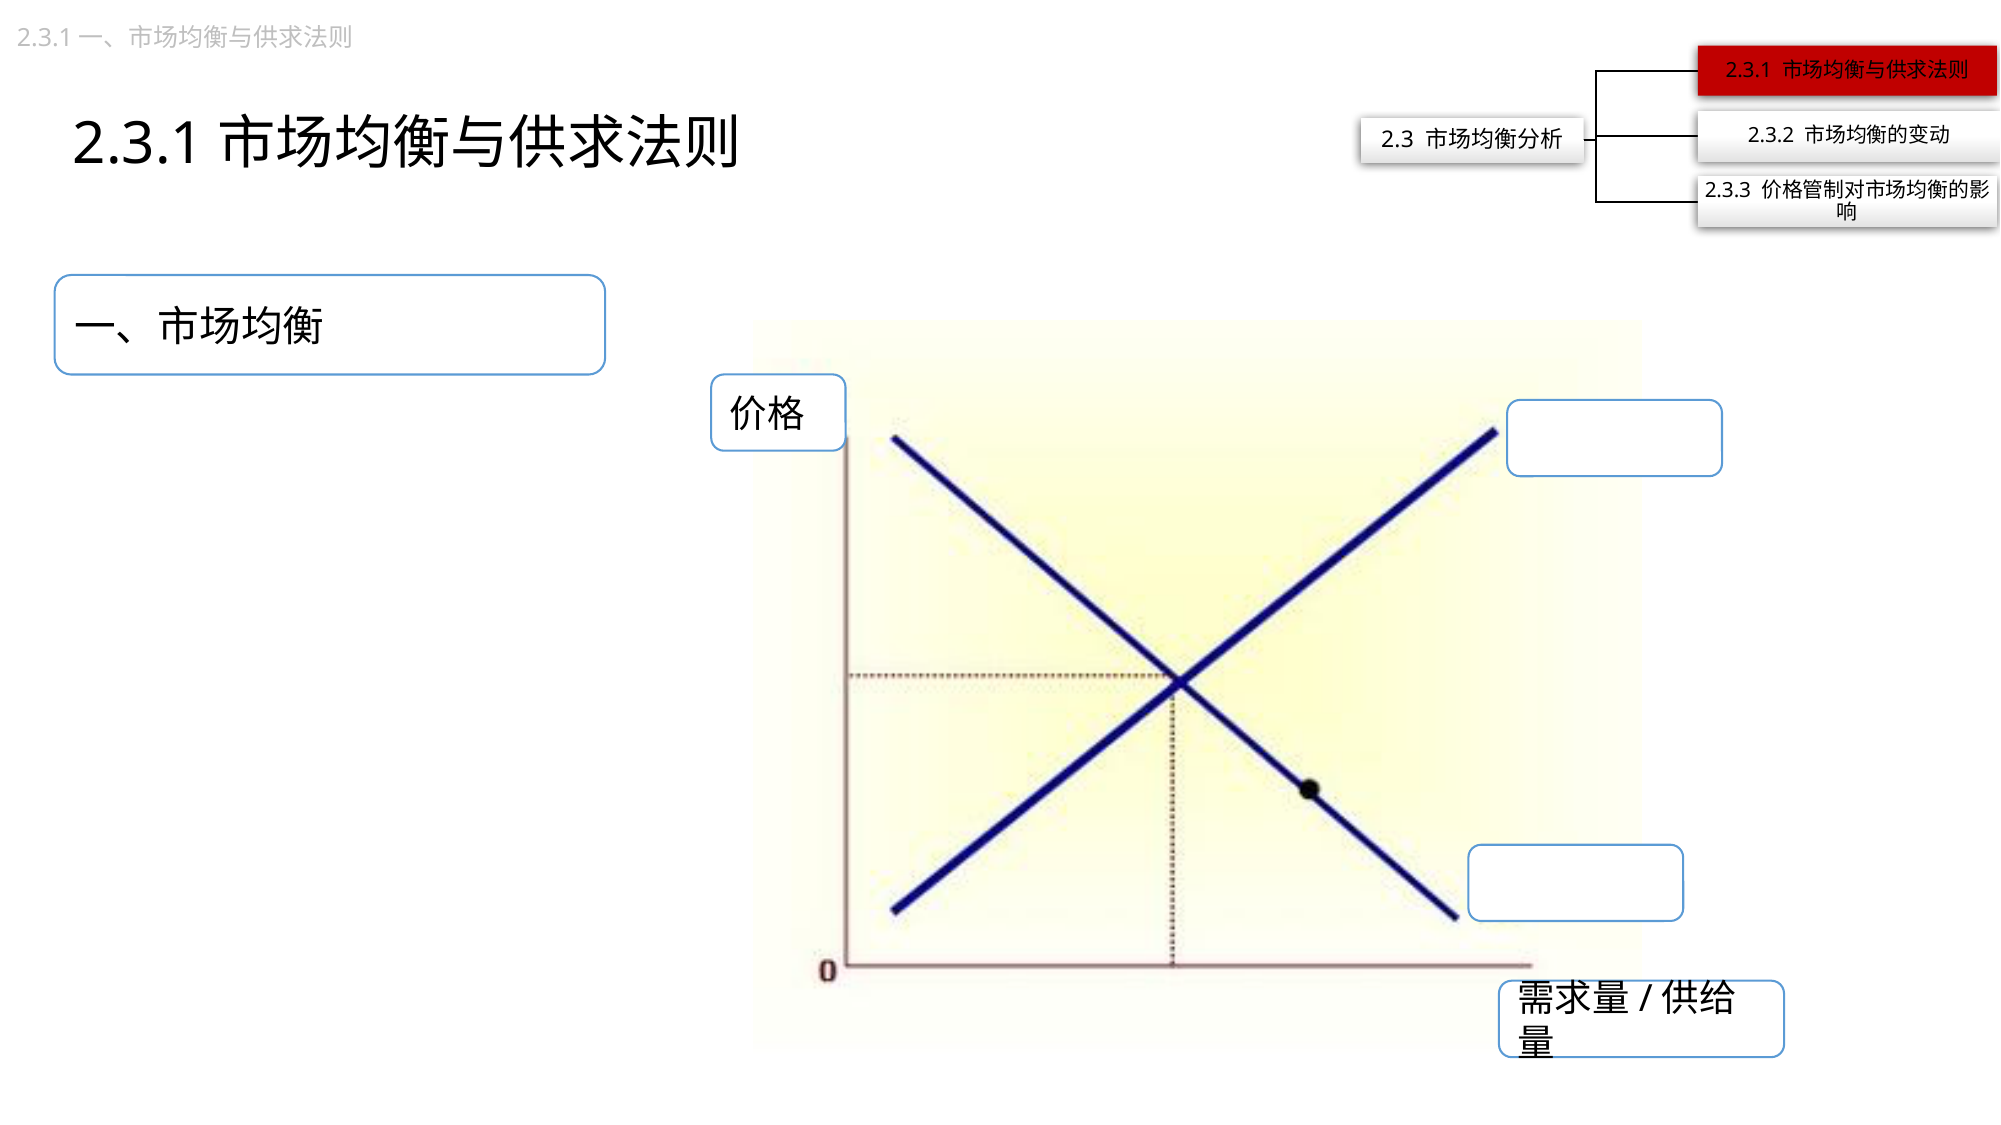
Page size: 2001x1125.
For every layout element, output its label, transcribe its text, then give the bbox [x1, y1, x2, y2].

text_box 需求量/供给量 [1509, 979, 1786, 1059]
text_box 2.3.1市场均衡与供求法则 [54, 95, 1339, 184]
picture [753, 320, 1642, 1058]
text_box 价格 [710, 373, 753, 452]
text_box 一、市场均衡 [53, 273, 607, 376]
text_box 需求曲线 [1642, 843, 1685, 923]
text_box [1339, 0, 2000, 303]
text_box 供给曲线 [1642, 398, 1724, 478]
text_box 2.3.1一、市场均衡与供求法则 [2, 14, 369, 59]
